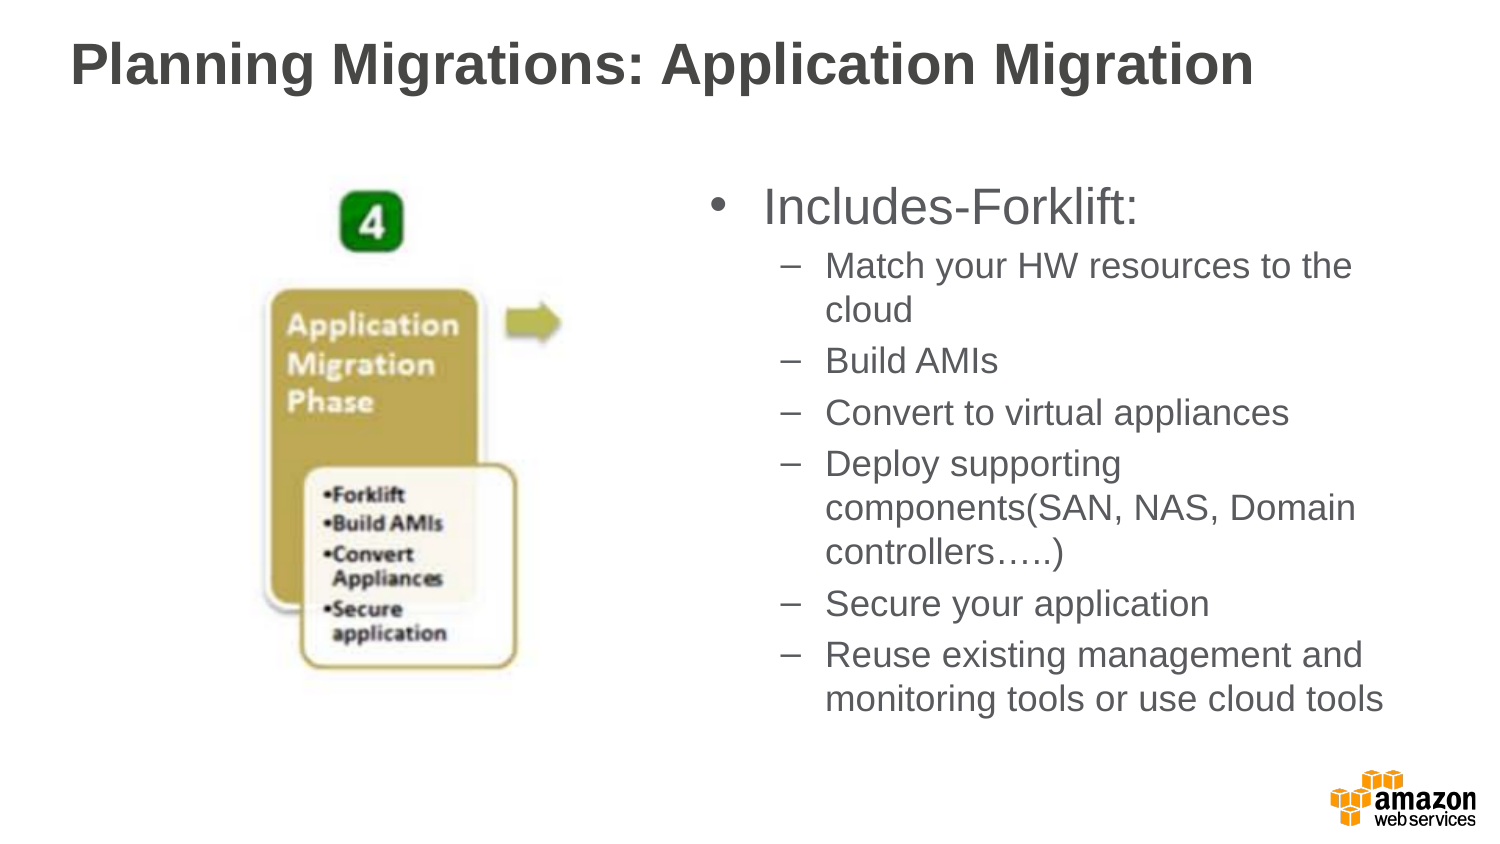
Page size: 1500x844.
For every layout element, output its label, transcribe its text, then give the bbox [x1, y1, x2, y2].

picture [216, 173, 588, 698]
title Planning Migrations: Application Migration [55, 18, 1402, 160]
list Includes-Forklift: Match your HW resources to the cloud Build AMIs Convert to virtual appliances Deploy supporting components(SAN, NAS, Domain controllers…..) Secure your application Reuse existing management and monitoring tools or use cloud tools [694, 165, 1402, 749]
